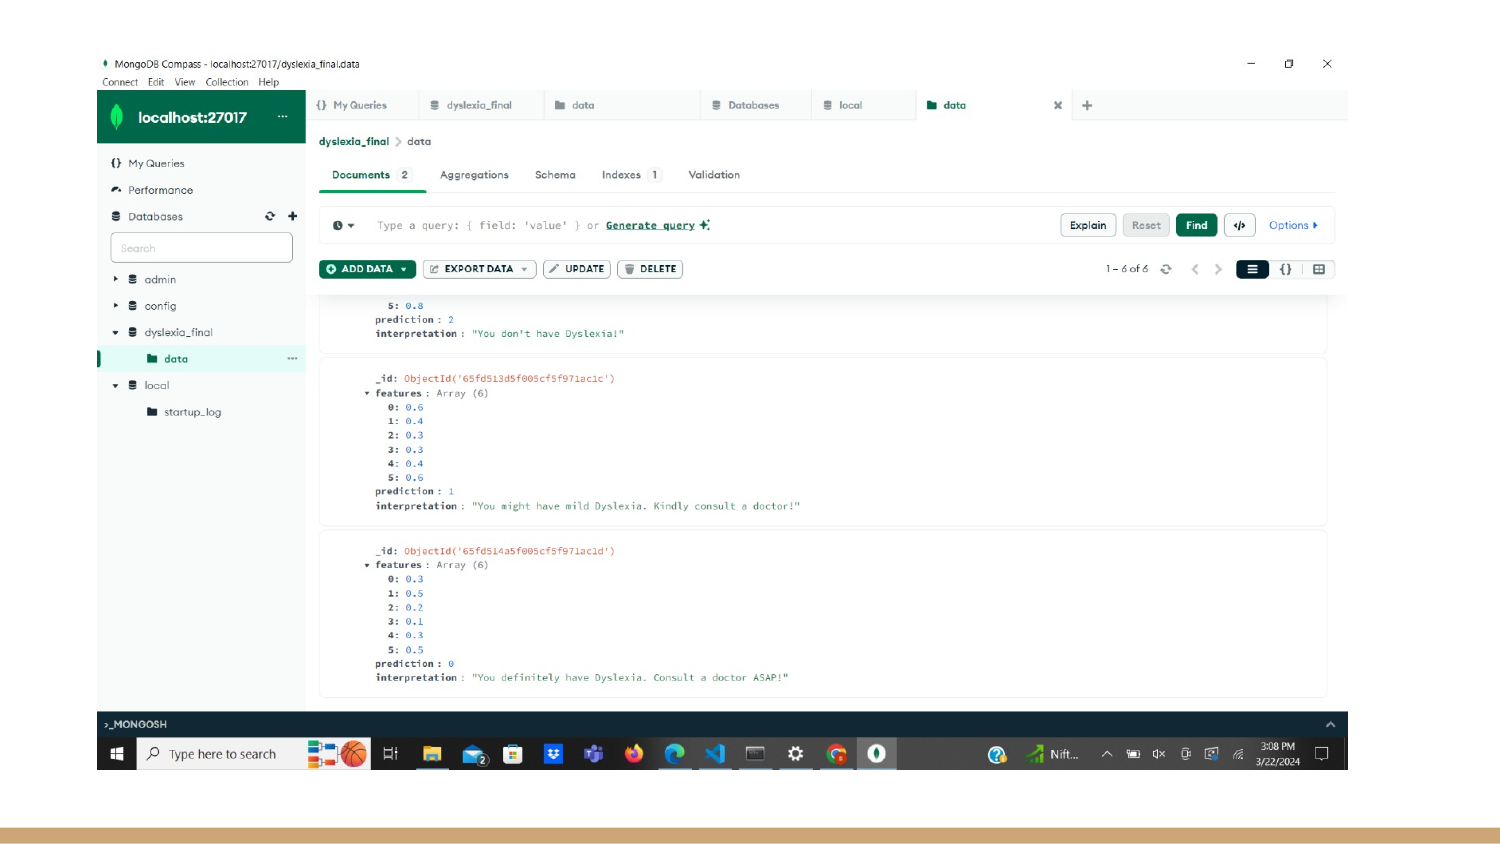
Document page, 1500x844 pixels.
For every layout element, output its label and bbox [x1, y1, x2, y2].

picture [97, 54, 1349, 771]
